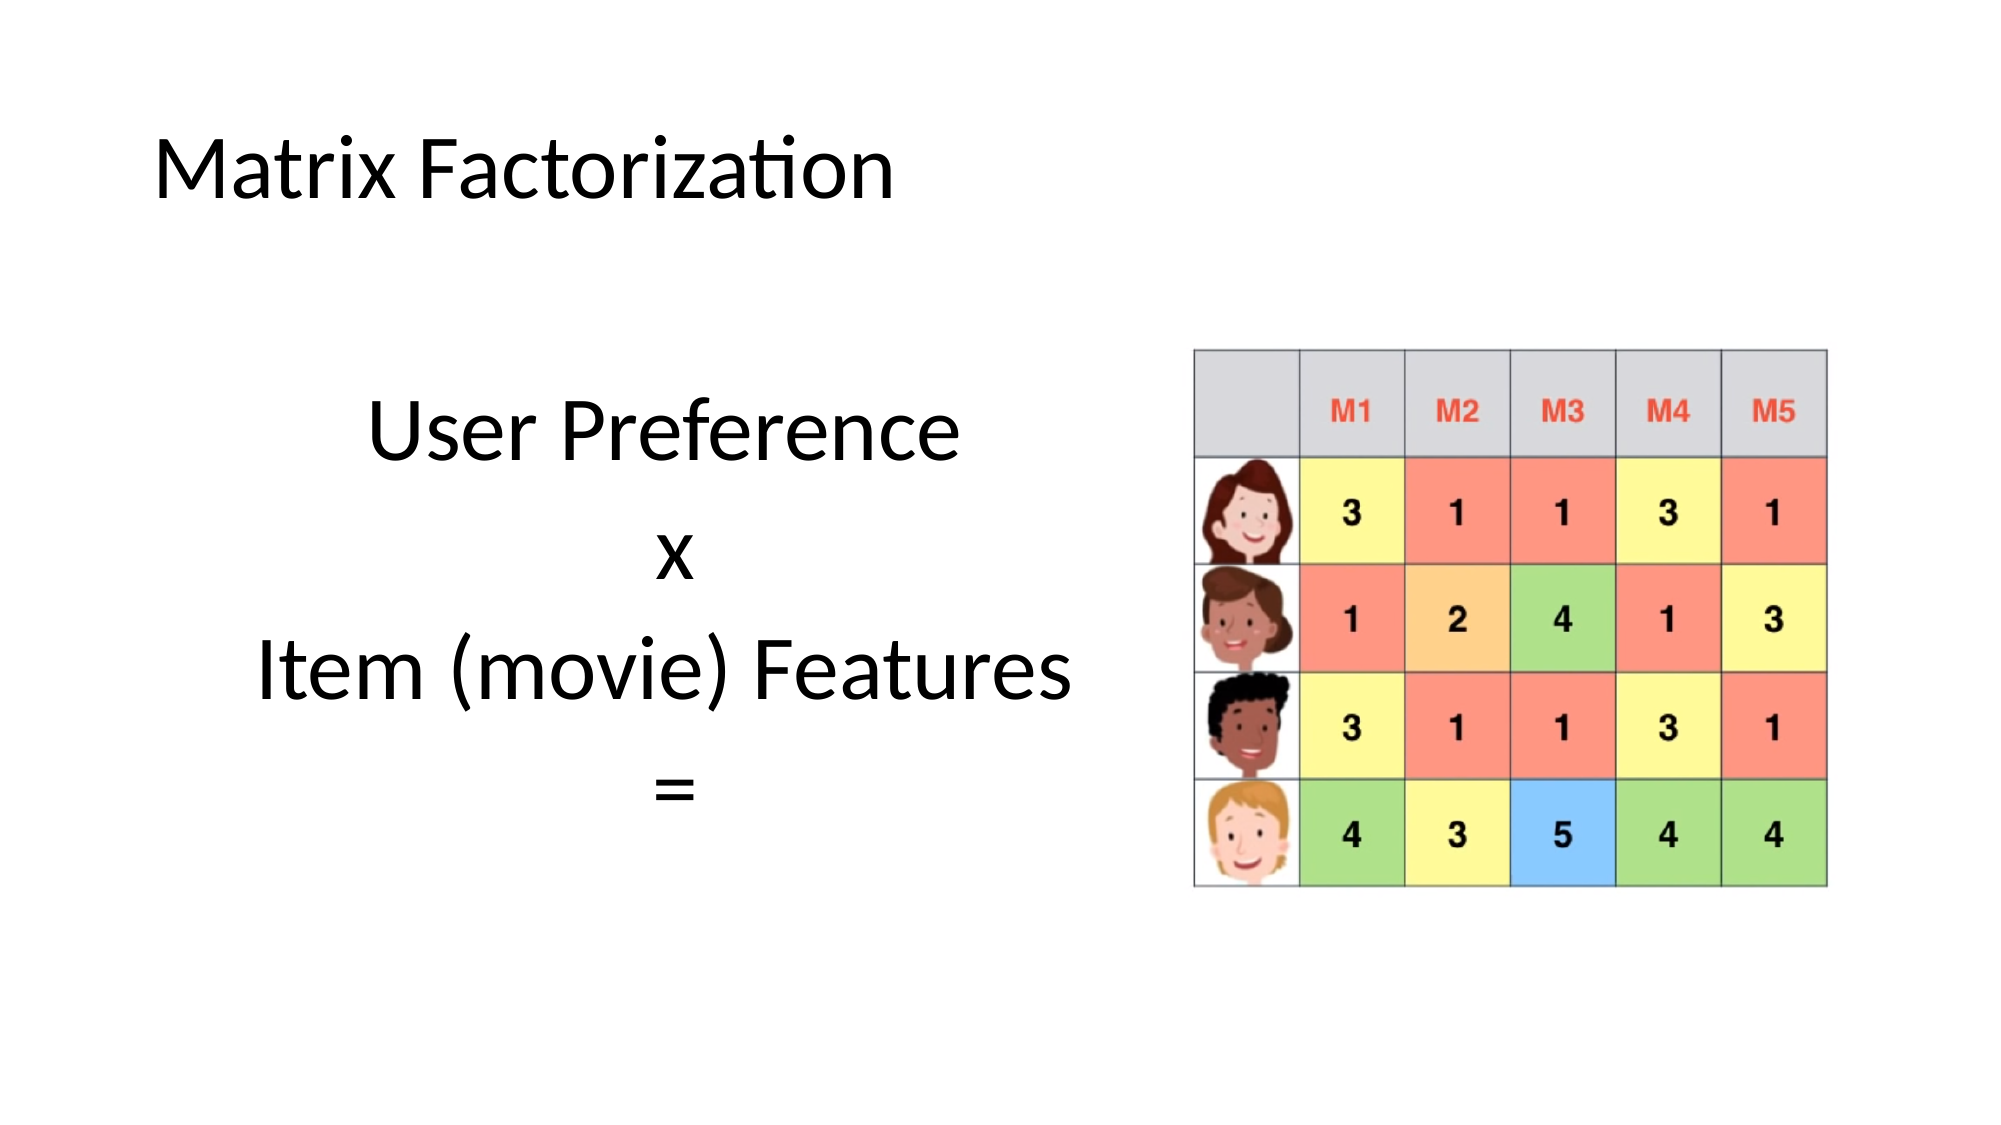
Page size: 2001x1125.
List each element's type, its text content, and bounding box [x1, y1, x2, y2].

picture [1176, 329, 1843, 907]
title Matrix Factorization [137, 59, 1863, 278]
list User Preference x Item (movie) Features = [190, 373, 1152, 885]
